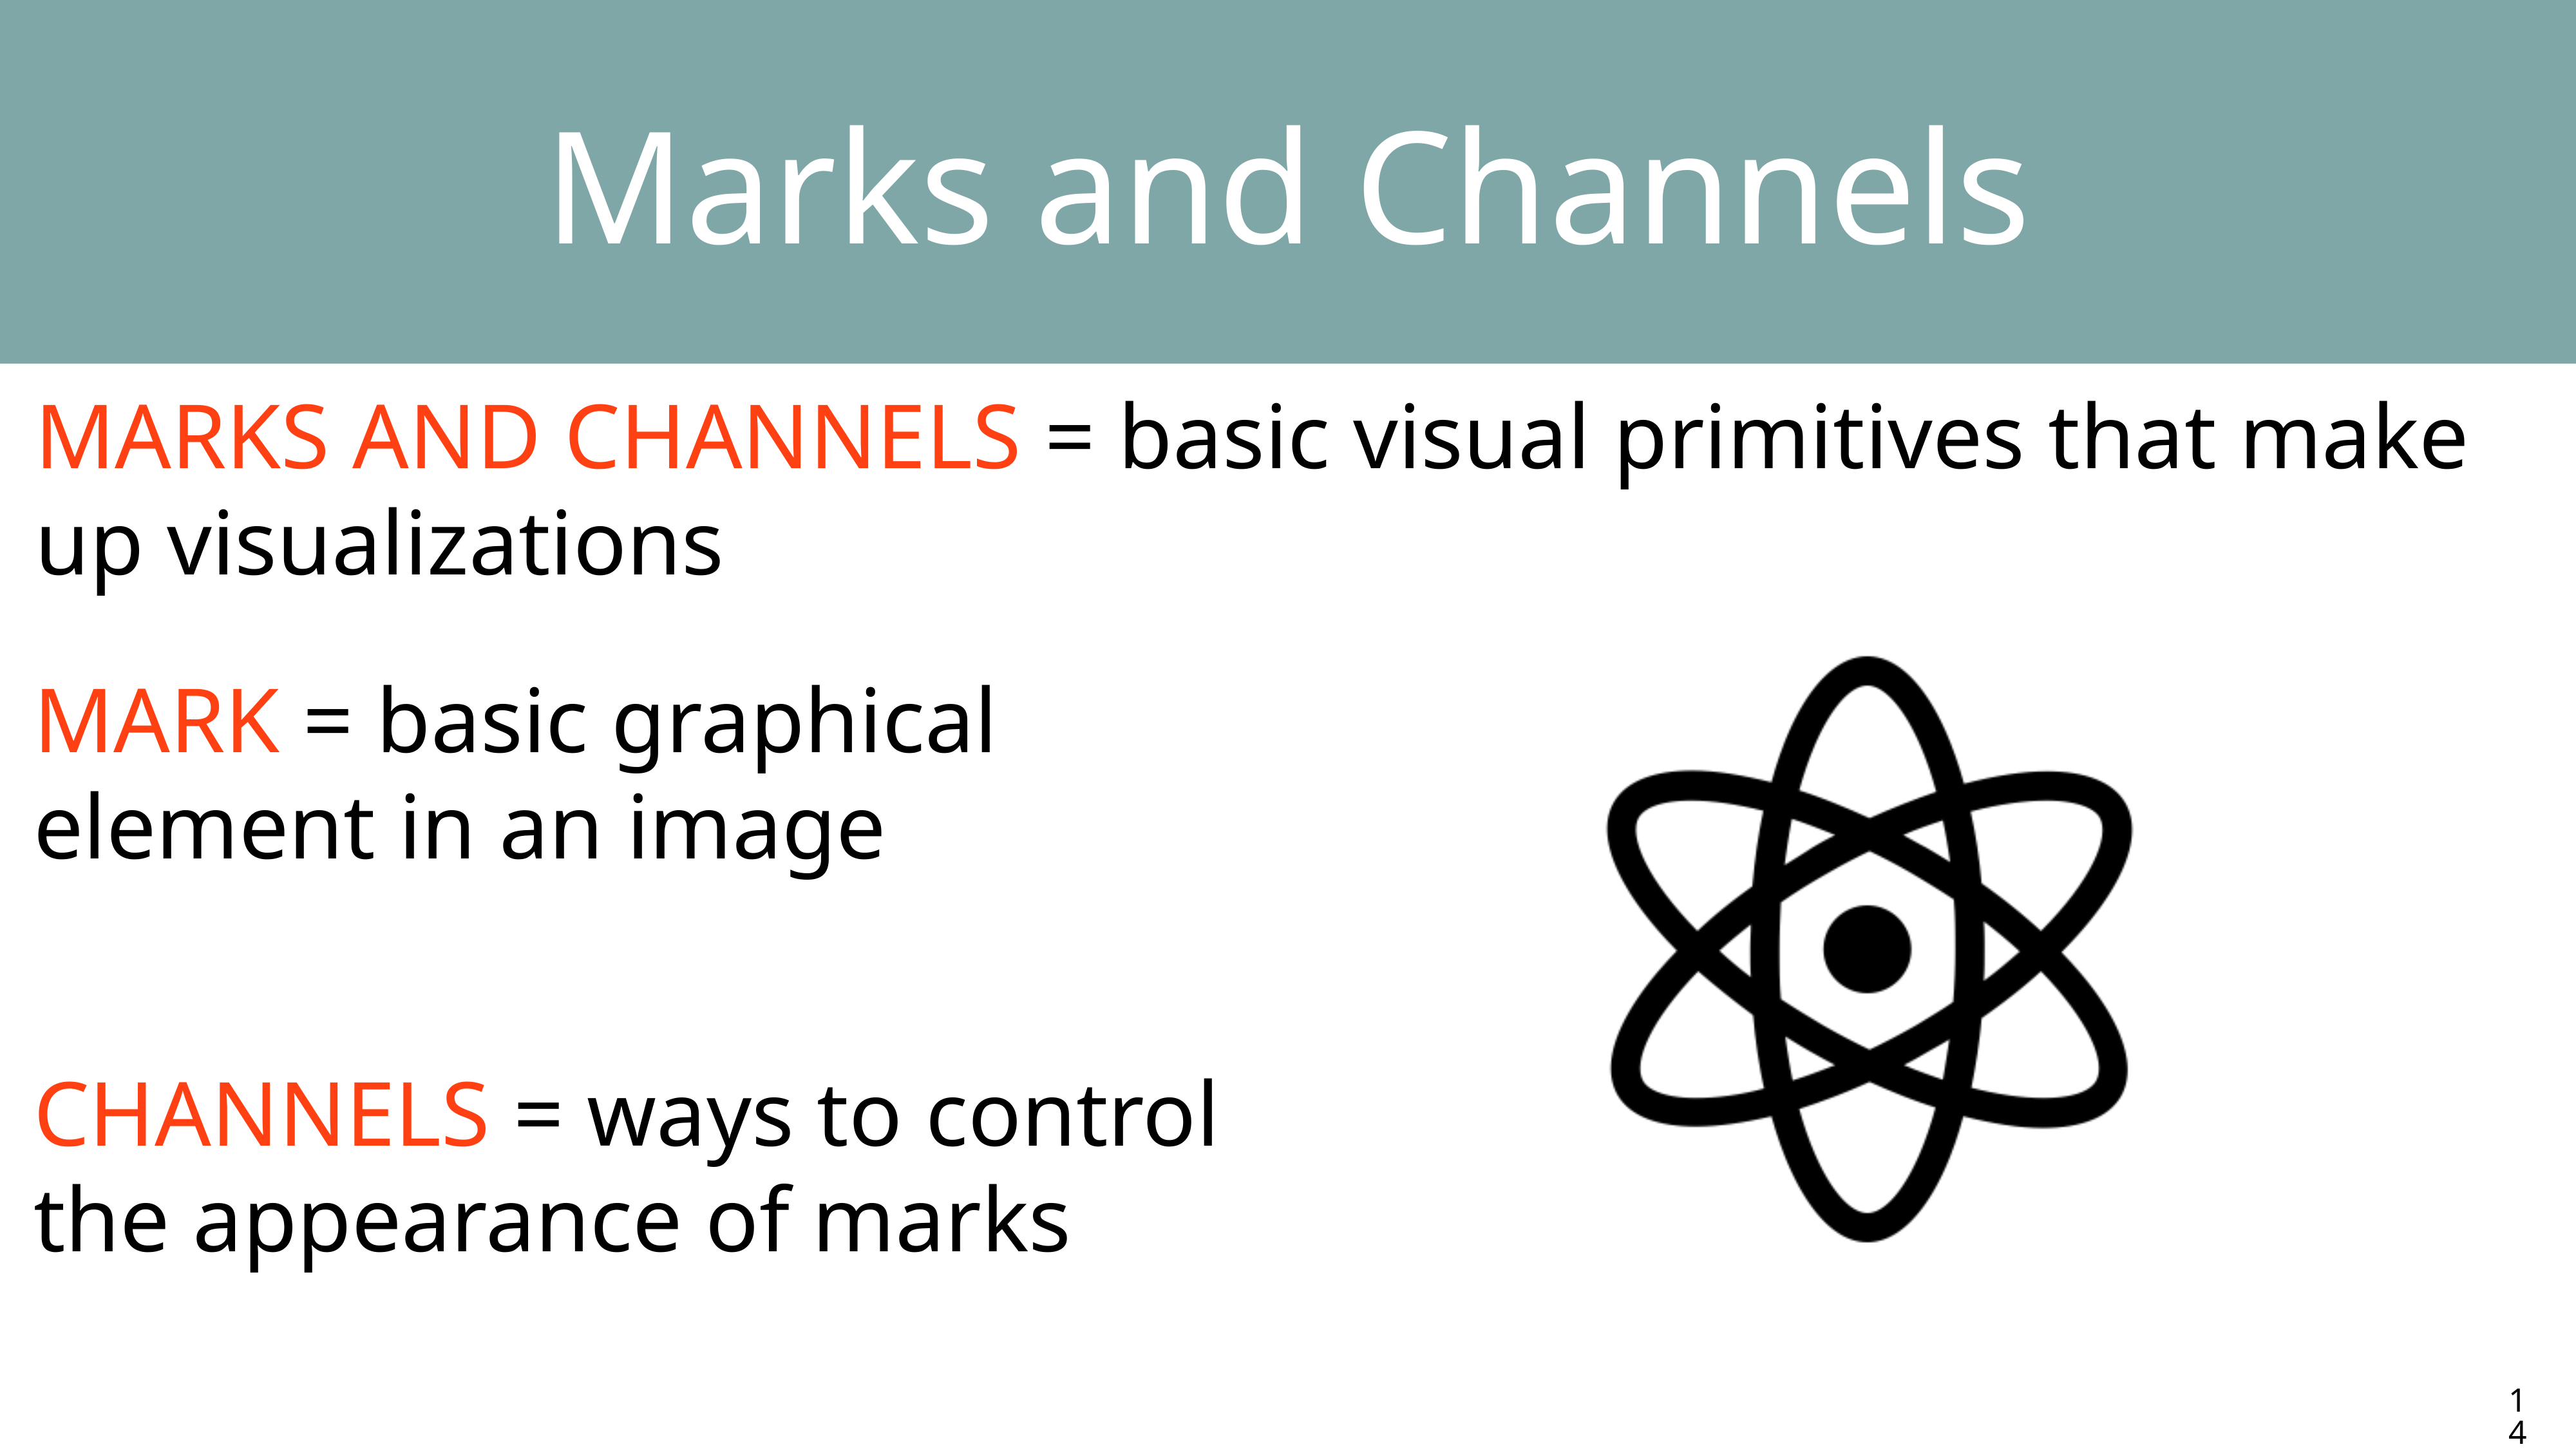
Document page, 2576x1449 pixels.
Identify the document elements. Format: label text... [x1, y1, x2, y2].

title Marks and Channels [0, 0, 2576, 365]
text_box Mark = basic graphical element in an image [28, 659, 1239, 989]
text_box Channels = ways to control the appearance of marks [28, 1052, 1240, 1275]
picture [1519, 598, 2222, 1302]
text_box Marks and Channels = basic visual primitives that make up visualizations [29, 374, 2548, 598]
slide_number 14 [2503, 1380, 2548, 1430]
